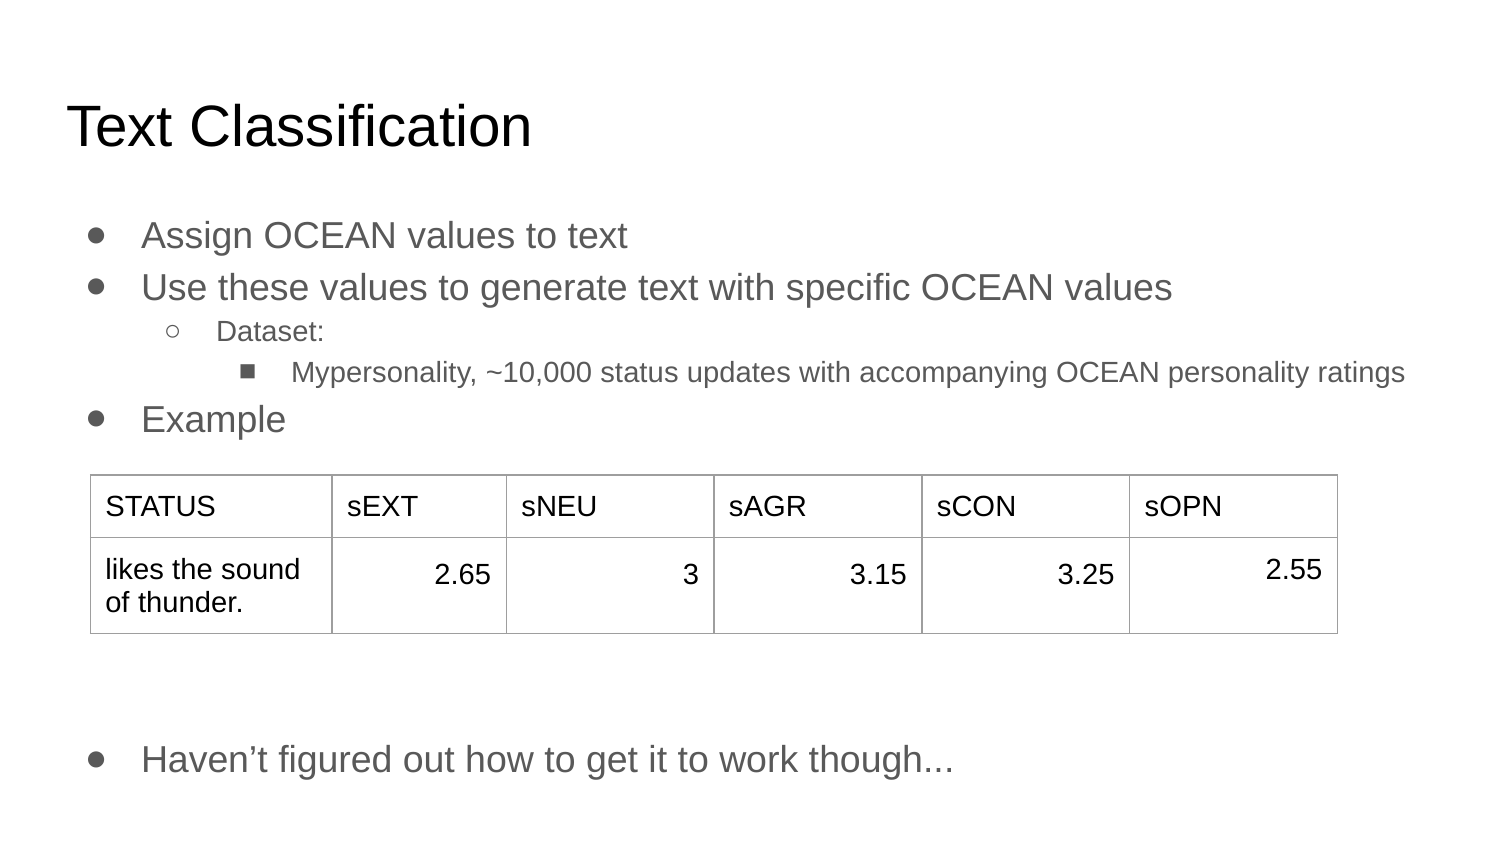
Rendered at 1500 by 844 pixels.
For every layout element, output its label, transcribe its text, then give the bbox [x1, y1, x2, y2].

table_header STATUS [91, 476, 331, 537]
table_header sAGR [715, 476, 921, 537]
table_header sCON [923, 476, 1129, 537]
title Text Classification [51, 72, 1449, 167]
table_header sOPN [1130, 476, 1337, 537]
table_cell likes the sound of thunder. [91, 538, 331, 633]
list Assign OCEAN values to text Use these values to generate text with specific OCEAN values Dataset: Mypersonality, ~10,000 status updates with accompanying OCEAN personality ratings Example Haven’t figured out how to get it to work though... [51, 189, 1449, 750]
table_cell 3.25 [923, 538, 1129, 633]
table_cell 3.15 [715, 538, 921, 633]
table_header sEXT [333, 476, 506, 537]
table_header sNEU [507, 476, 713, 537]
table_cell 2.55 [1130, 538, 1337, 633]
table_cell 2.65 [333, 538, 506, 633]
table_cell 3 [507, 538, 713, 633]
